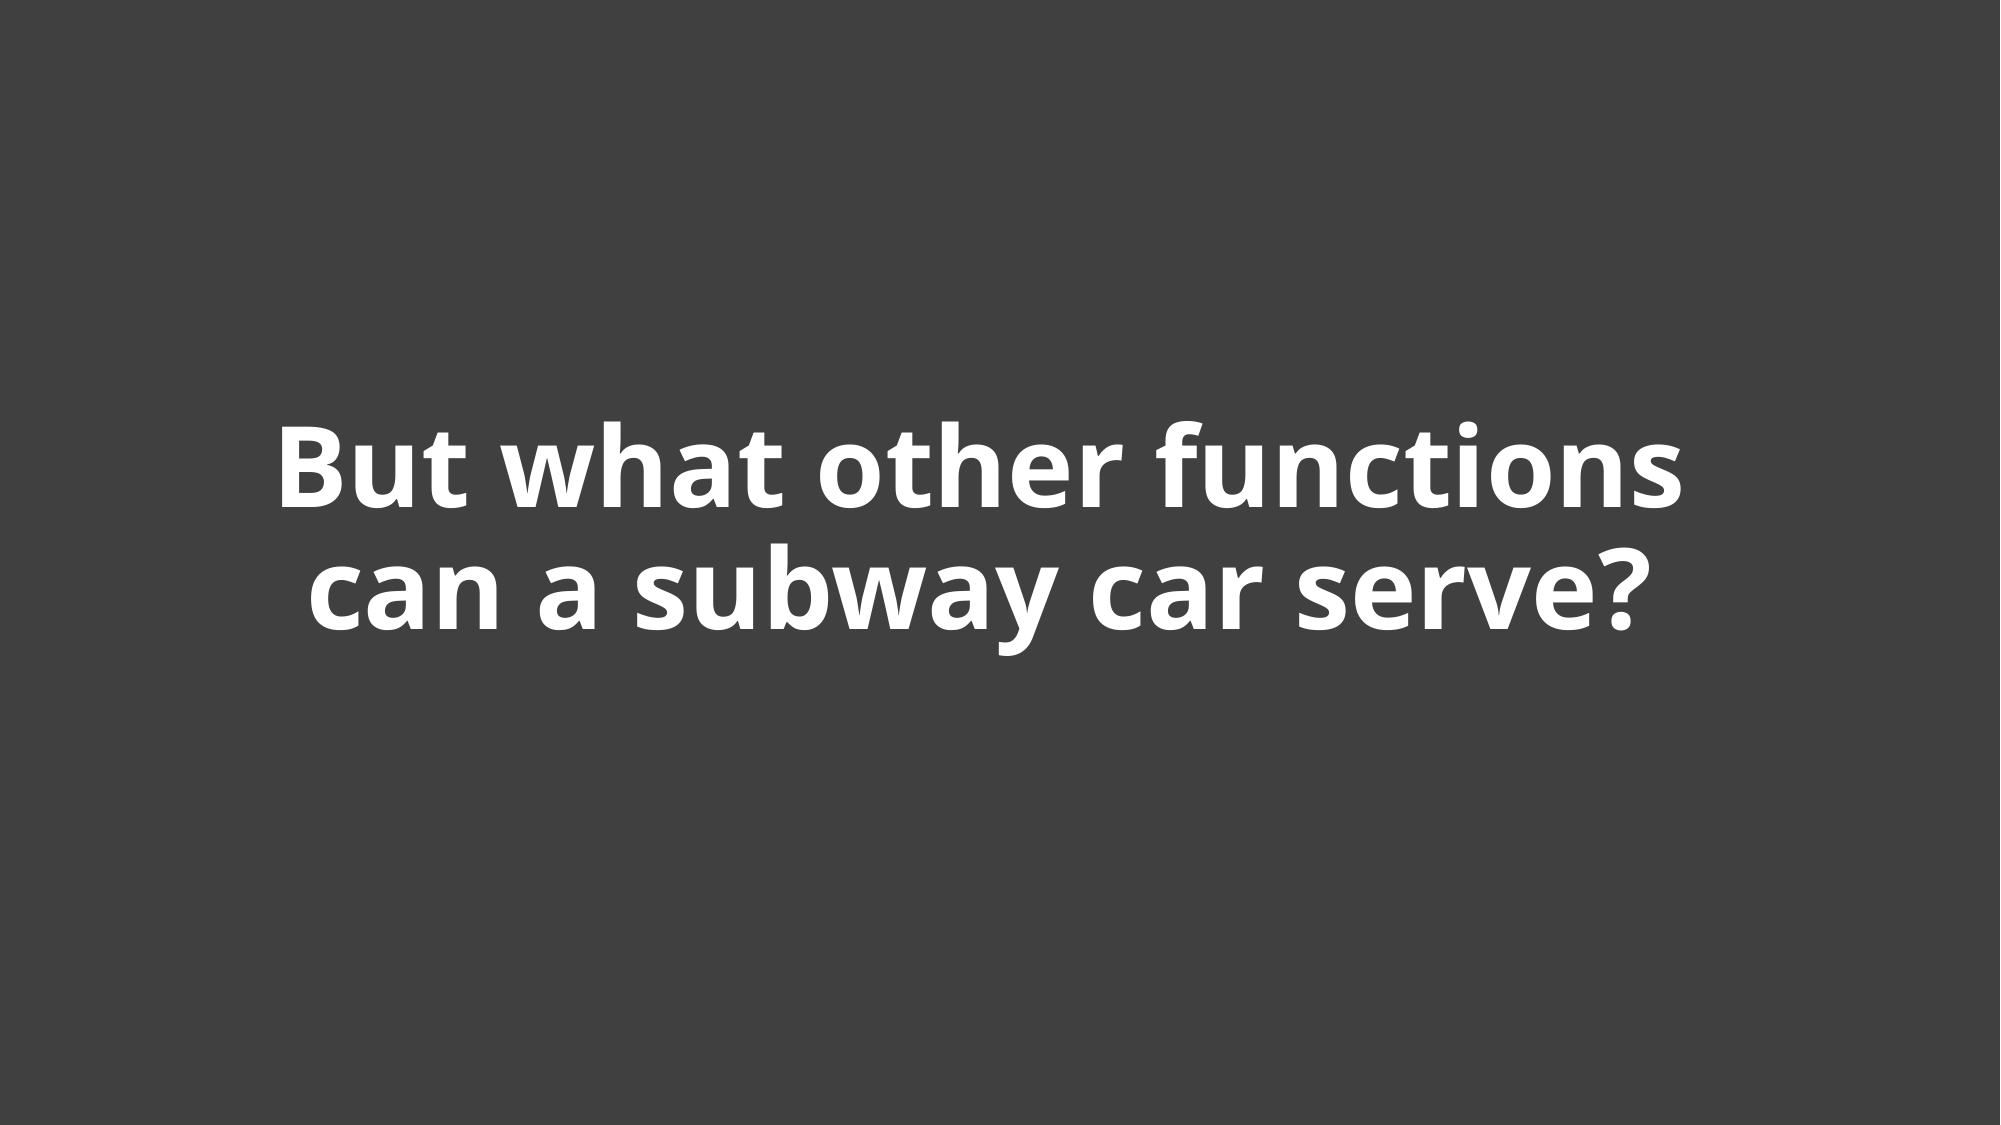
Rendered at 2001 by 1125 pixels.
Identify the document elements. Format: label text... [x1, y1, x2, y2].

text_box But what other functions can a subway car serve? [147, 299, 1812, 765]
